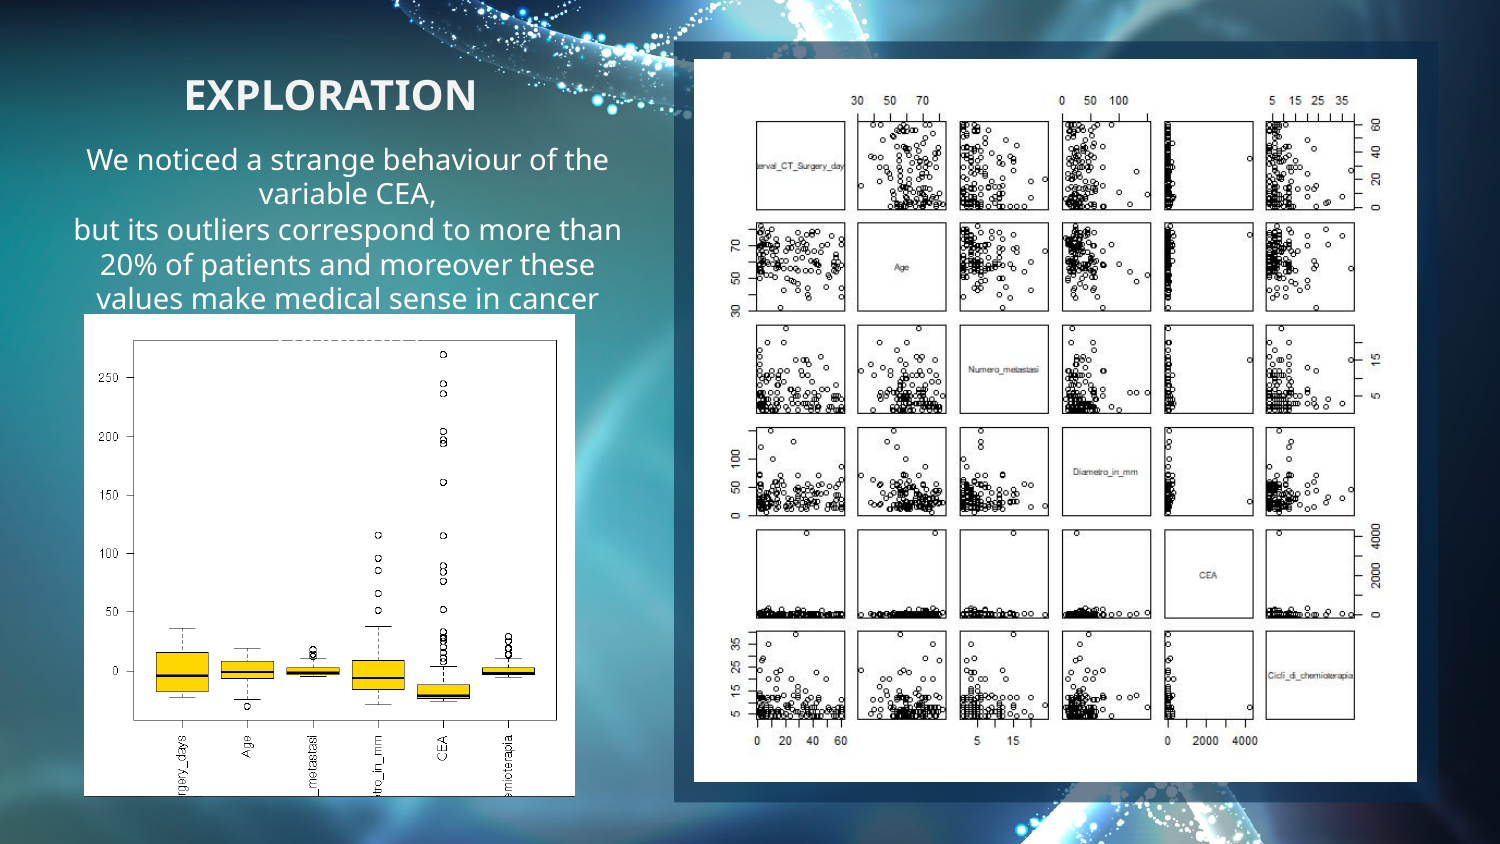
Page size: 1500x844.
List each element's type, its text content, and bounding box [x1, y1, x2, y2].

text_box We noticed a strange behaviour of the variable CEA, but its outliers correspond to more than 20% of patients and moreover these values ​​make medical sense in cancer conditions [18, 133, 652, 319]
text_box [674, 41, 1439, 803]
picture [0, 0, 1500, 844]
text_box [26, 115, 689, 301]
text_box EXPLORATION [108, 51, 553, 115]
